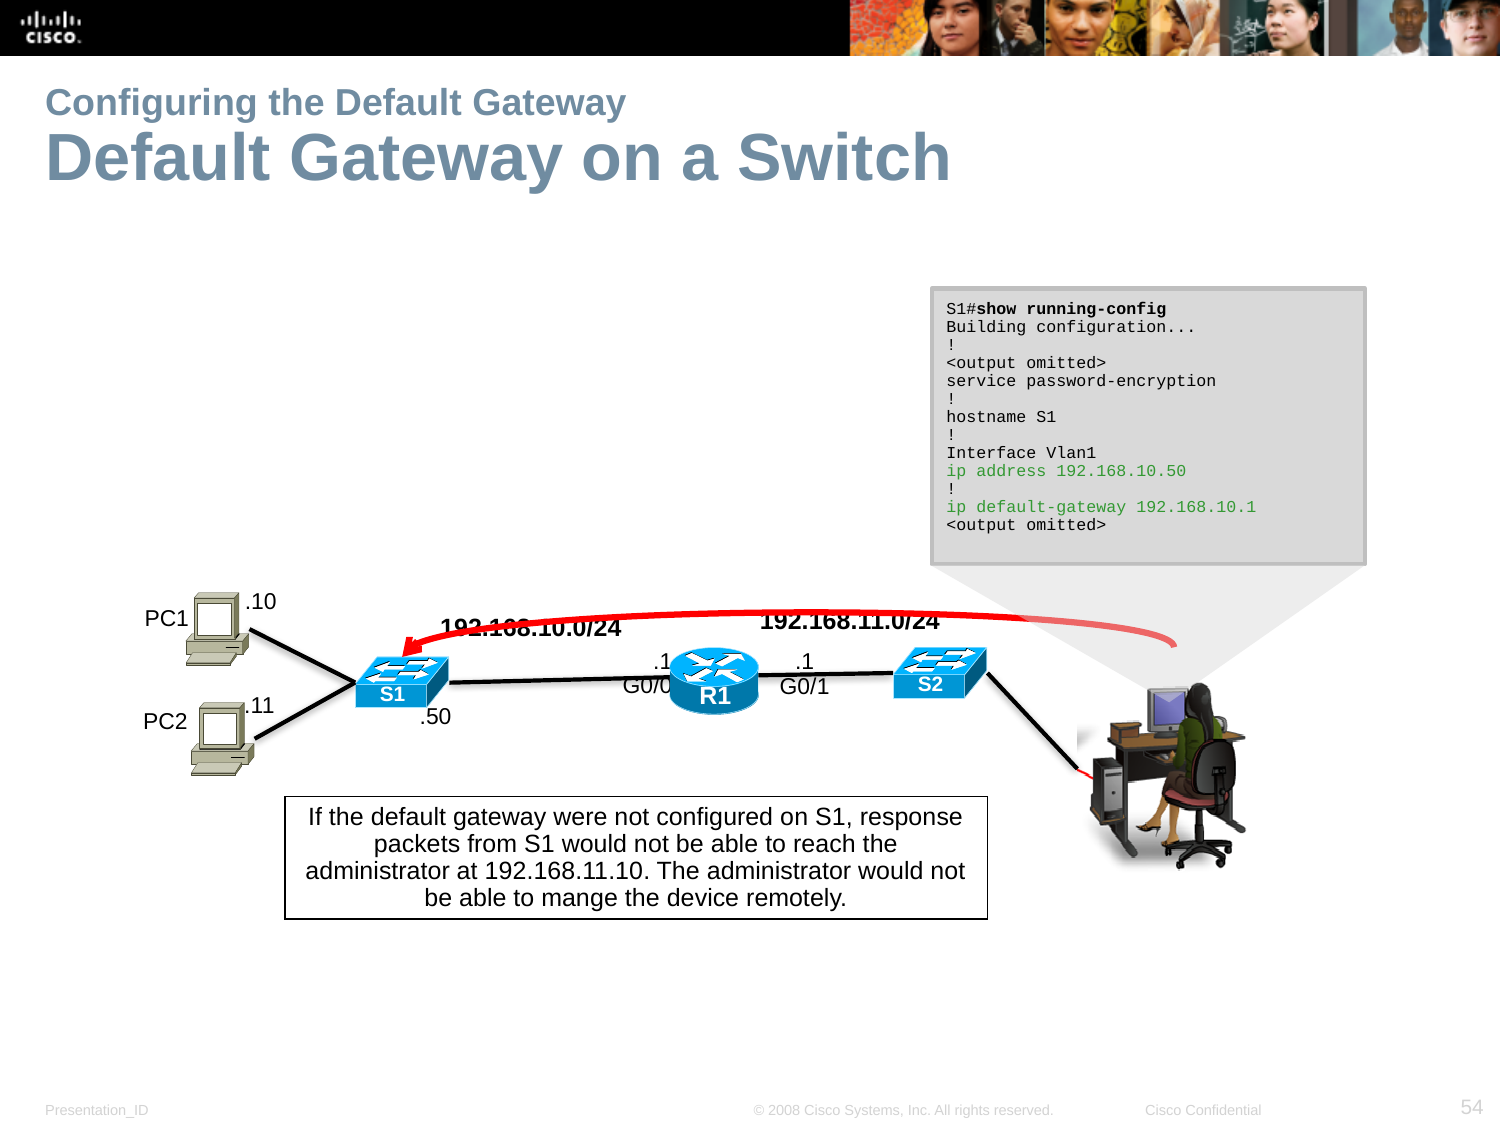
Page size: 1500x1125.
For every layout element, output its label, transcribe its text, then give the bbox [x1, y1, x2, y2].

title Configuring the Default Gateway Default Gateway on a Switch [31, 64, 1471, 203]
picture [0, 0, 1500, 56]
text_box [135, 288, 1366, 922]
